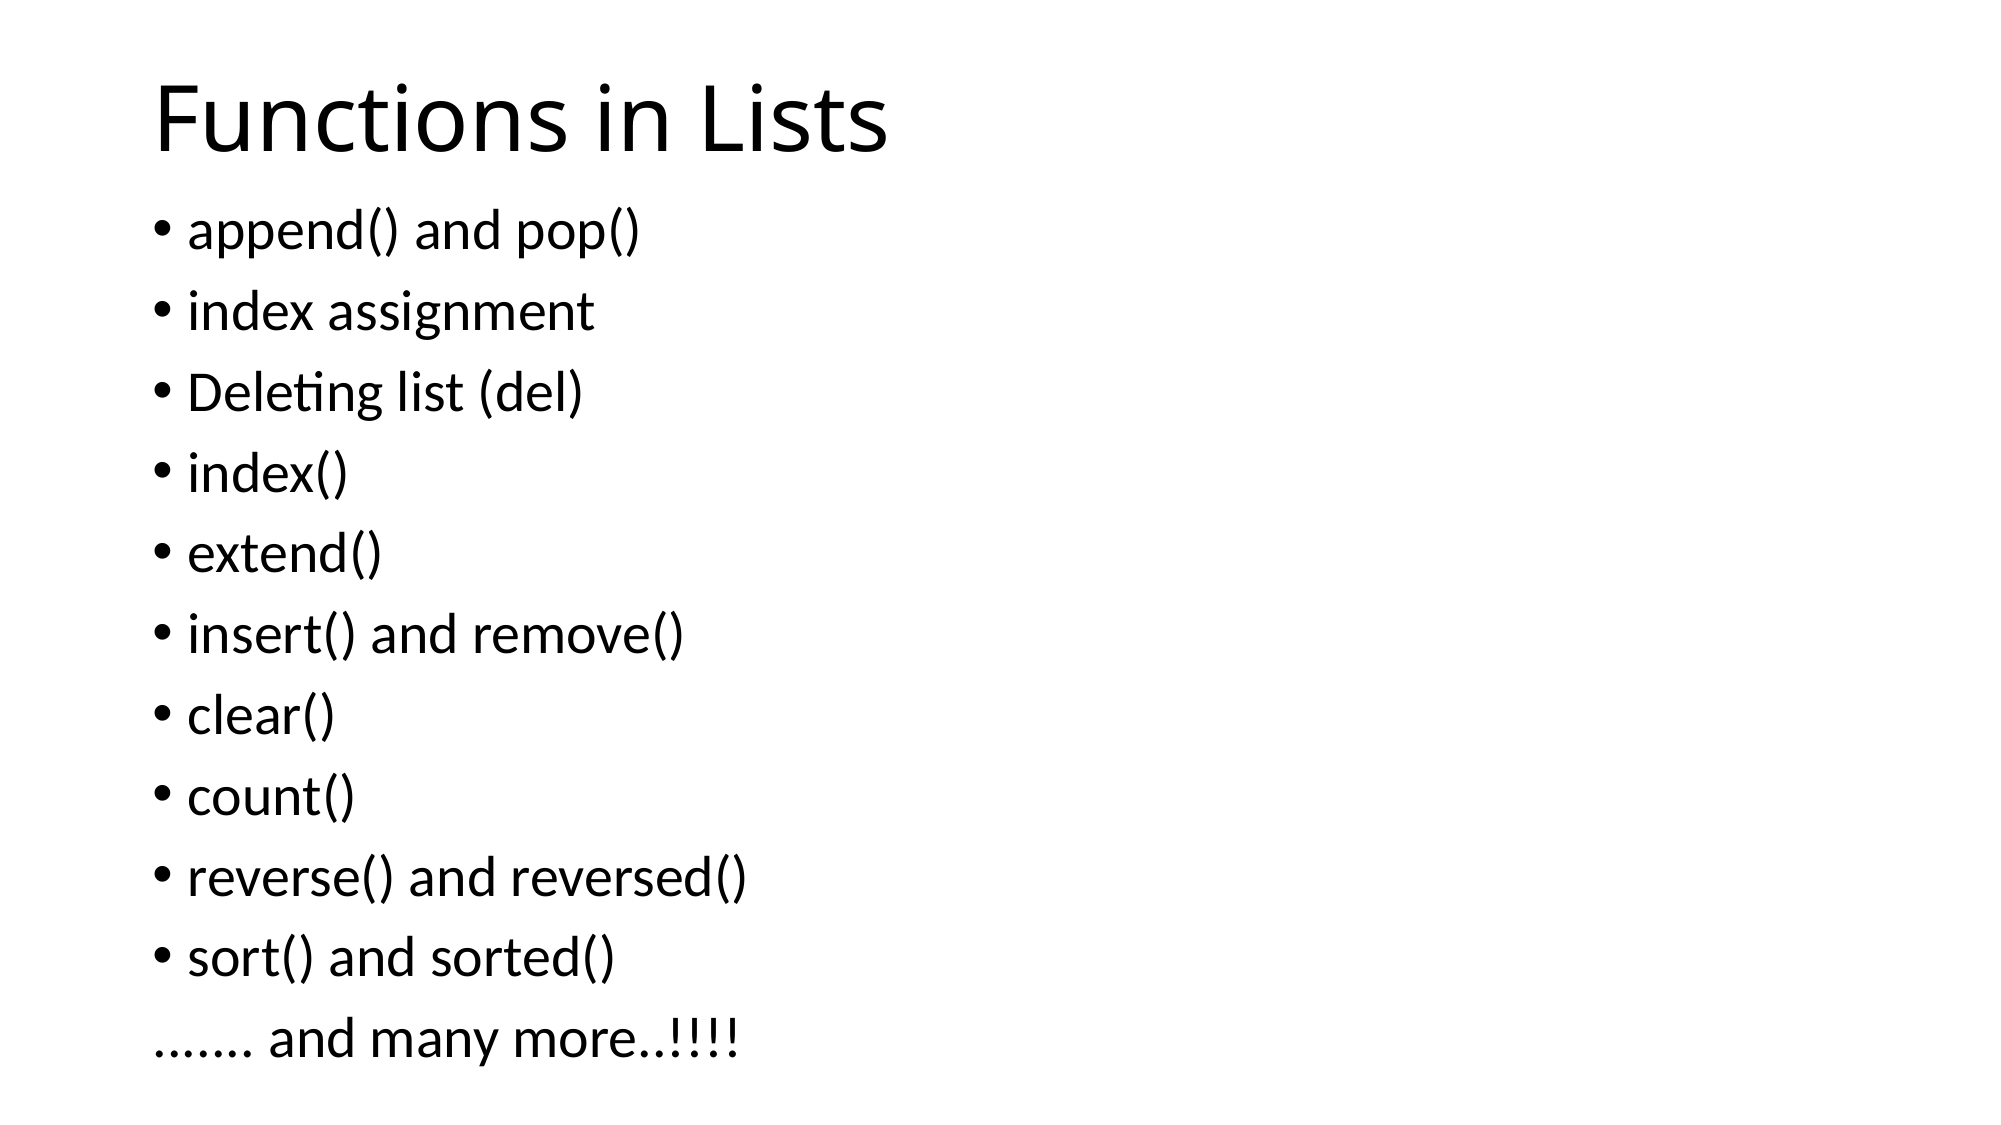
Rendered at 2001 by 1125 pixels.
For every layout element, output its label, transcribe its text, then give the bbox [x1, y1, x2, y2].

list append() and pop() index assignment Deleting list (del) index() extend() insert() and remove() clear() count() reverse() and reversed() sort() and sorted() ....... and many more..!!!! [137, 192, 1863, 1083]
title Functions in Lists [137, 12, 1863, 192]
